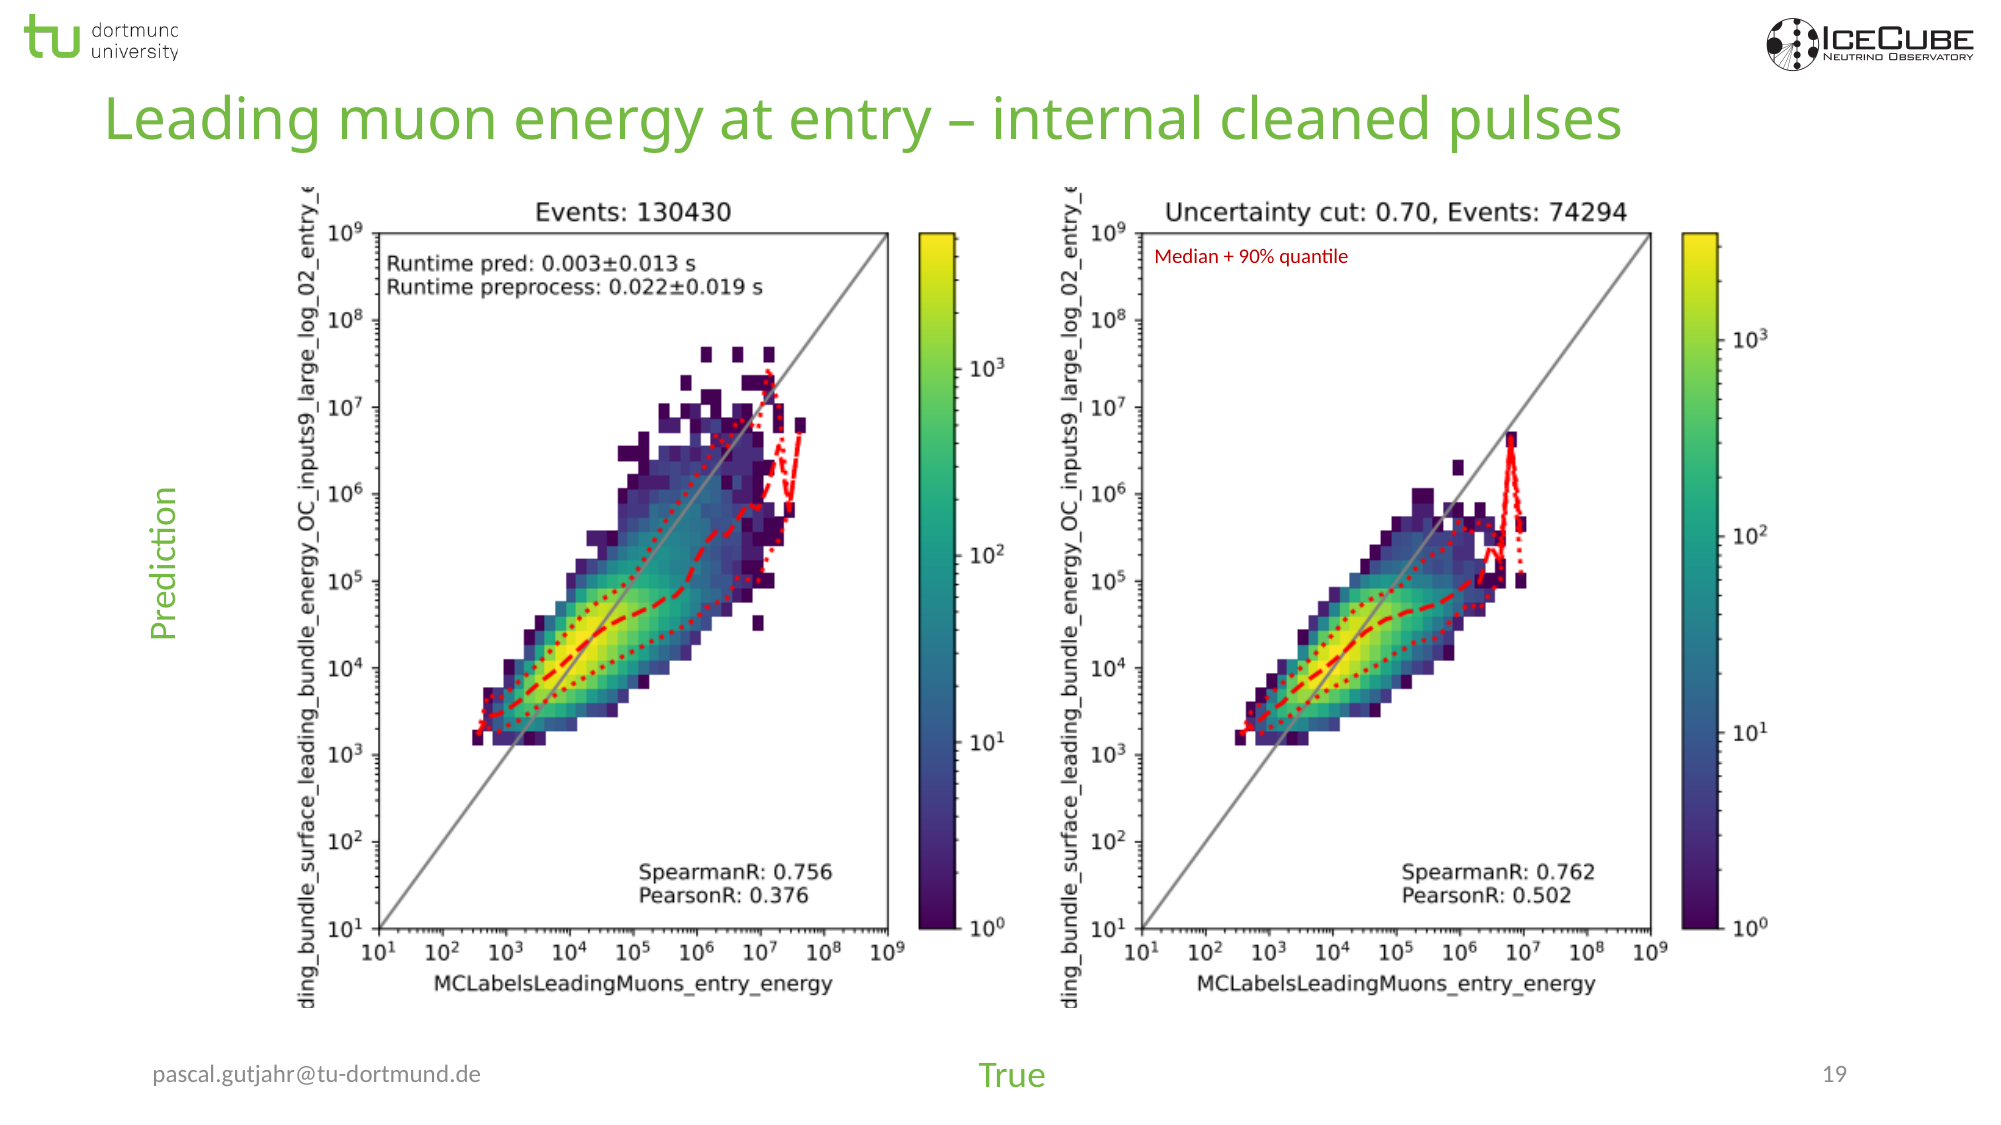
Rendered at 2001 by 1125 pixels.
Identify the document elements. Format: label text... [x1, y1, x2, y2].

text_box Prediction [130, 446, 190, 657]
slide_number pascal.gutjahr@tu-dortmund.de [137, 1042, 588, 1103]
text_box True [963, 1042, 1148, 1103]
title Leading muon energy at entry – internal cleaned pulses [88, 59, 1977, 182]
slide_number 19 [1412, 1042, 1863, 1103]
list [283, 187, 1782, 1008]
